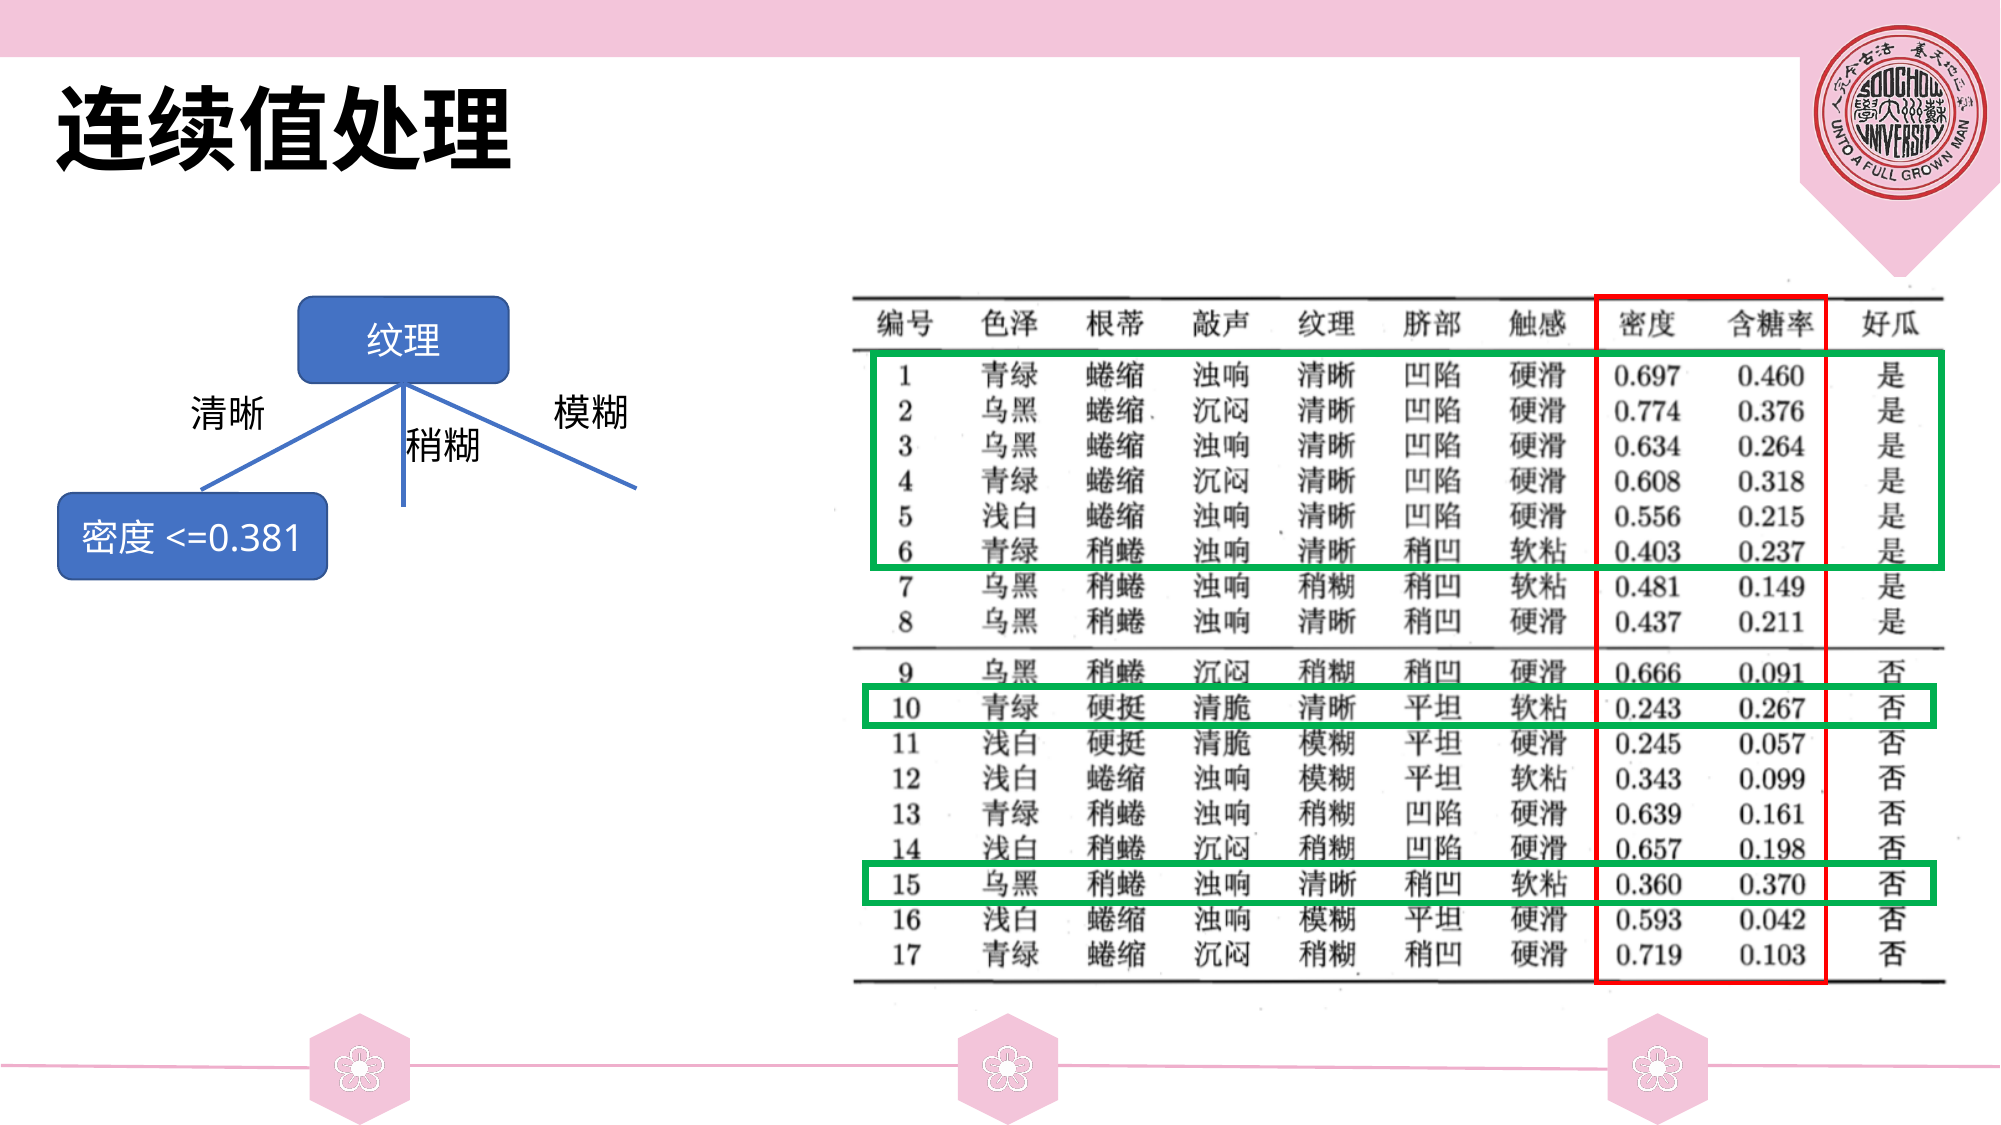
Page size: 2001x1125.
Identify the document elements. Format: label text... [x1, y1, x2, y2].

picture [1629, 1043, 1685, 1093]
text_box 清晰 [175, 383, 200, 443]
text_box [403, 383, 637, 489]
picture [331, 1043, 387, 1093]
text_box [200, 383, 403, 490]
title 连续值处理 [40, 25, 1766, 243]
picture [834, 277, 1964, 1011]
text_box 纹理 [297, 295, 510, 383]
text_box 模糊 [538, 381, 684, 442]
picture [979, 1043, 1035, 1093]
text_box 密度<=0.381 [57, 491, 329, 581]
picture [1811, 23, 1989, 202]
